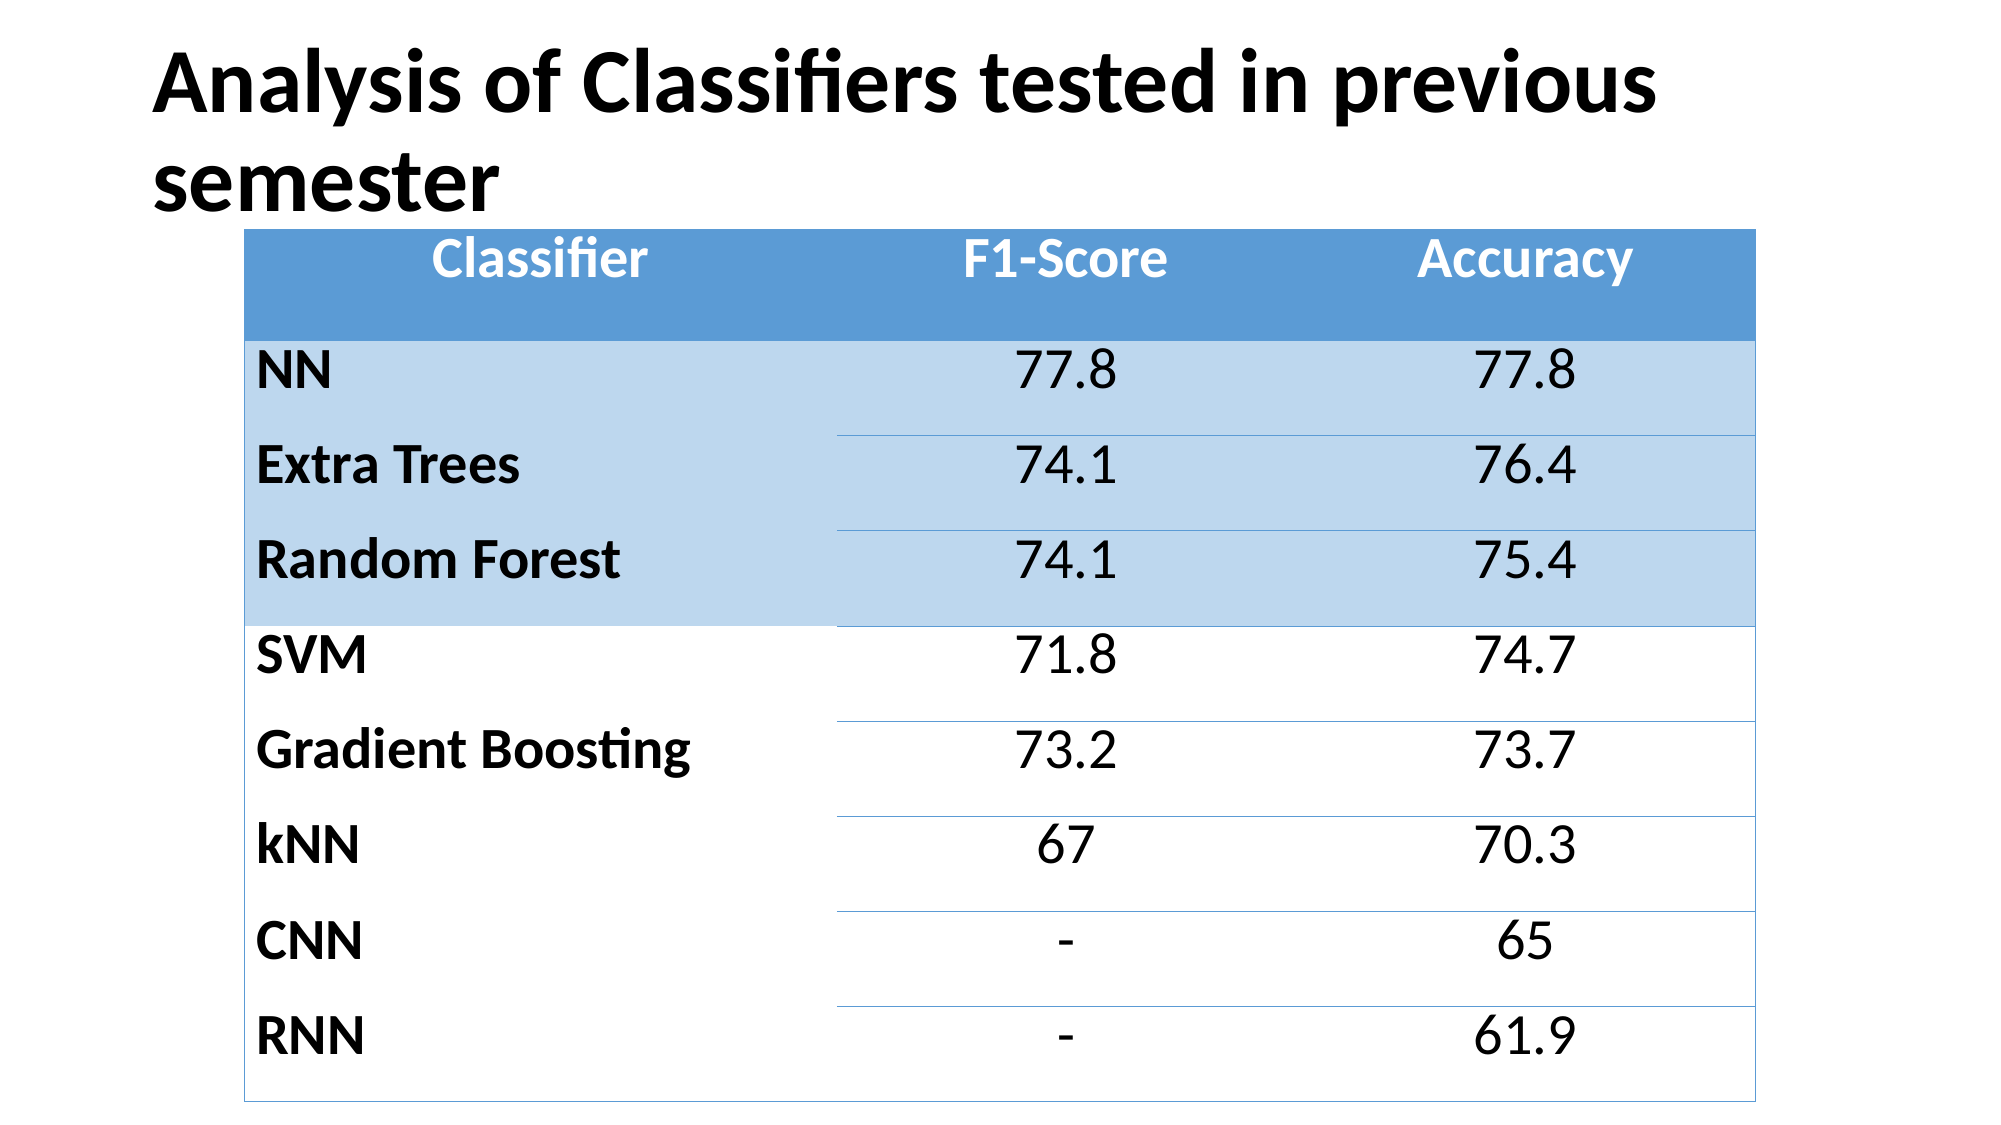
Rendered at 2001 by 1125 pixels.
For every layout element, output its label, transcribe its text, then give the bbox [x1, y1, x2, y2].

table_cell - [837, 1007, 1296, 1101]
table_cell 67 [837, 817, 1296, 911]
table_cell 77.8 [837, 341, 1296, 435]
title Analysis of Classifiers tested in previous semester [137, 23, 1863, 241]
table_cell - [837, 912, 1296, 1006]
table_cell SVM [245, 626, 837, 721]
table_header F1-Score [837, 230, 1296, 340]
table_cell 74.1 [837, 436, 1296, 530]
table_cell kNN [245, 816, 837, 911]
table_cell 61.9 [1296, 1007, 1755, 1101]
table_cell 73.7 [1296, 722, 1755, 816]
table_cell 77.8 [1296, 341, 1755, 435]
table_cell 74.7 [1296, 627, 1755, 721]
table_cell 70.3 [1296, 817, 1755, 911]
table_cell CNN [245, 911, 837, 1006]
table_header Accuracy [1296, 230, 1755, 340]
table_cell 65 [1296, 912, 1755, 1006]
table_cell NN [245, 341, 837, 436]
table_cell 73.2 [837, 722, 1296, 816]
table_cell Random Forest [245, 531, 837, 626]
table_cell Gradient Boosting [245, 721, 837, 816]
table_cell 71.8 [837, 627, 1296, 721]
table_header Classifier [245, 230, 837, 341]
table_cell Extra Trees [245, 436, 837, 531]
table_cell RNN [245, 1006, 837, 1101]
table_cell 75.4 [1296, 531, 1755, 626]
table_cell 76.4 [1296, 436, 1755, 530]
table_cell 74.1 [837, 531, 1296, 626]
